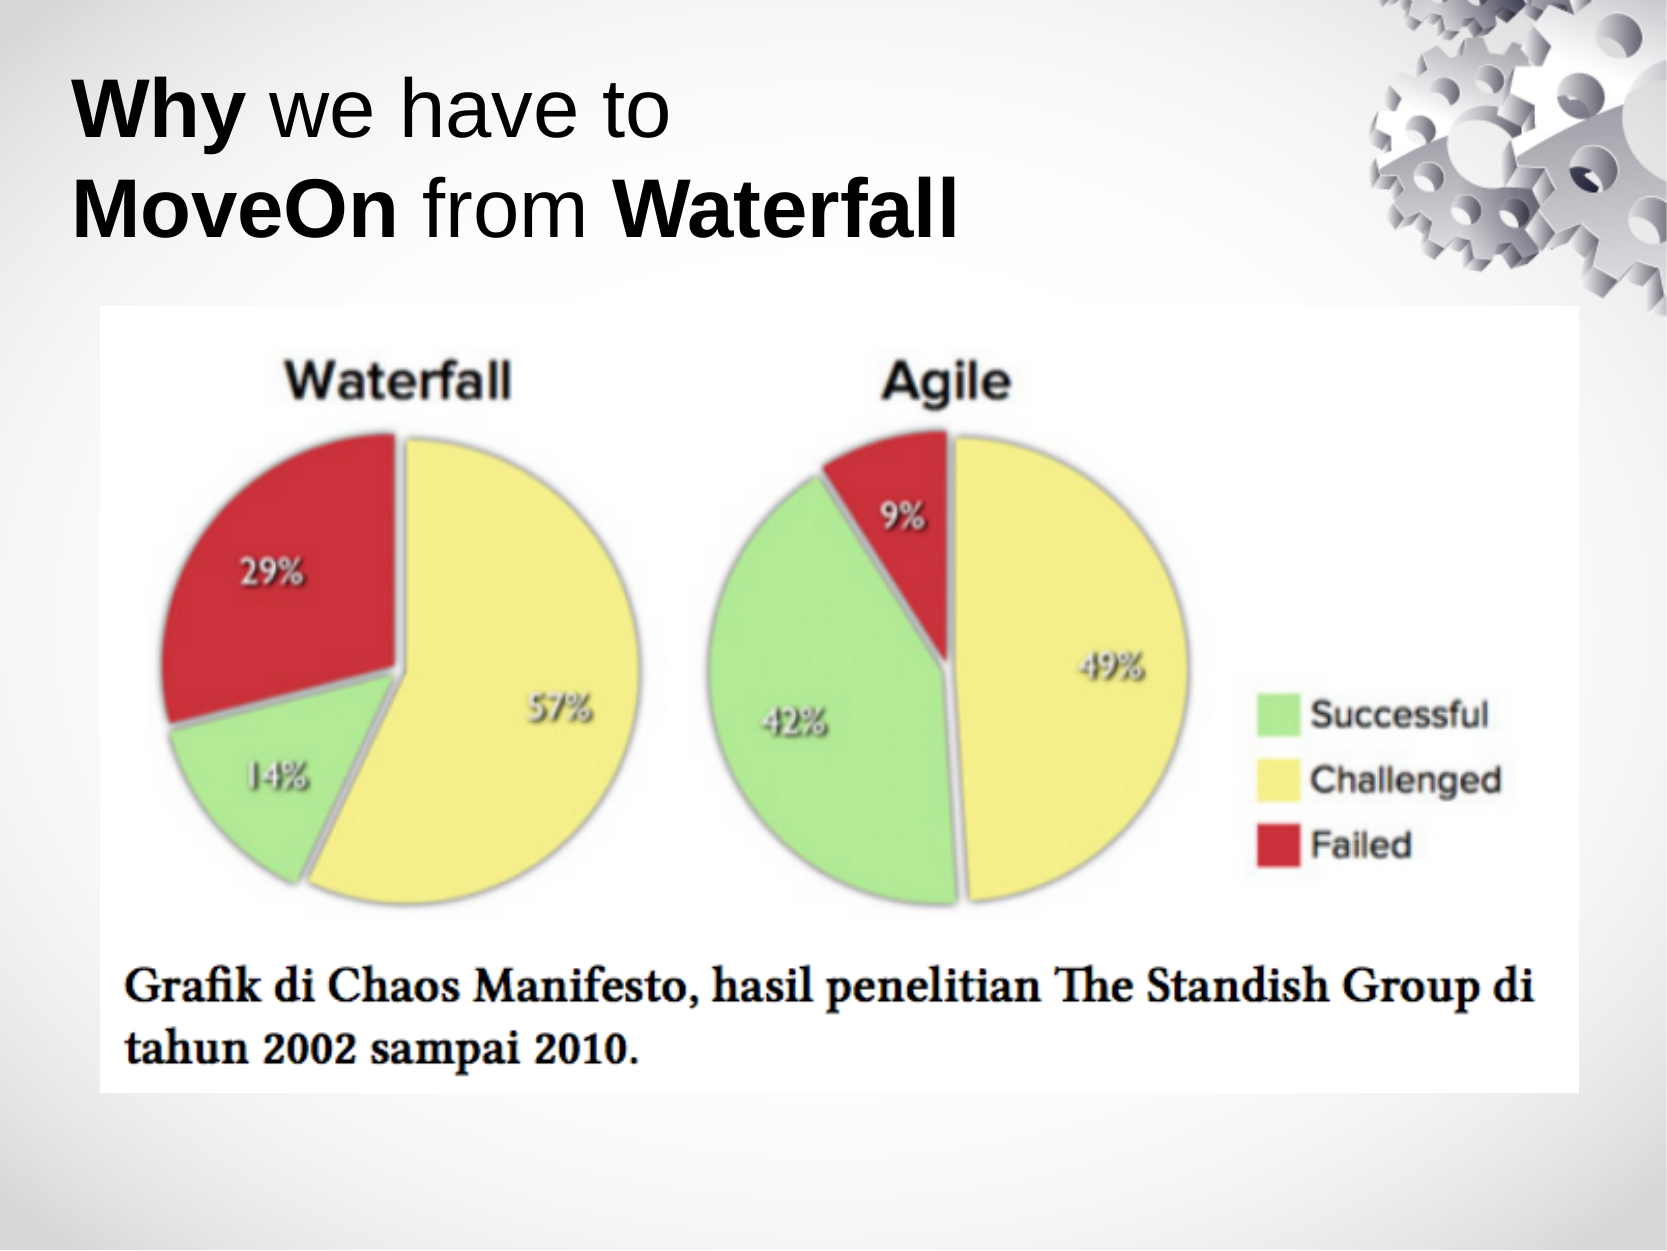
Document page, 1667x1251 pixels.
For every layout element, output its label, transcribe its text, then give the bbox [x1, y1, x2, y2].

title Why we have to MoveOn from Waterfall [56, 18, 1609, 391]
picture [0, 0, 1667, 1250]
